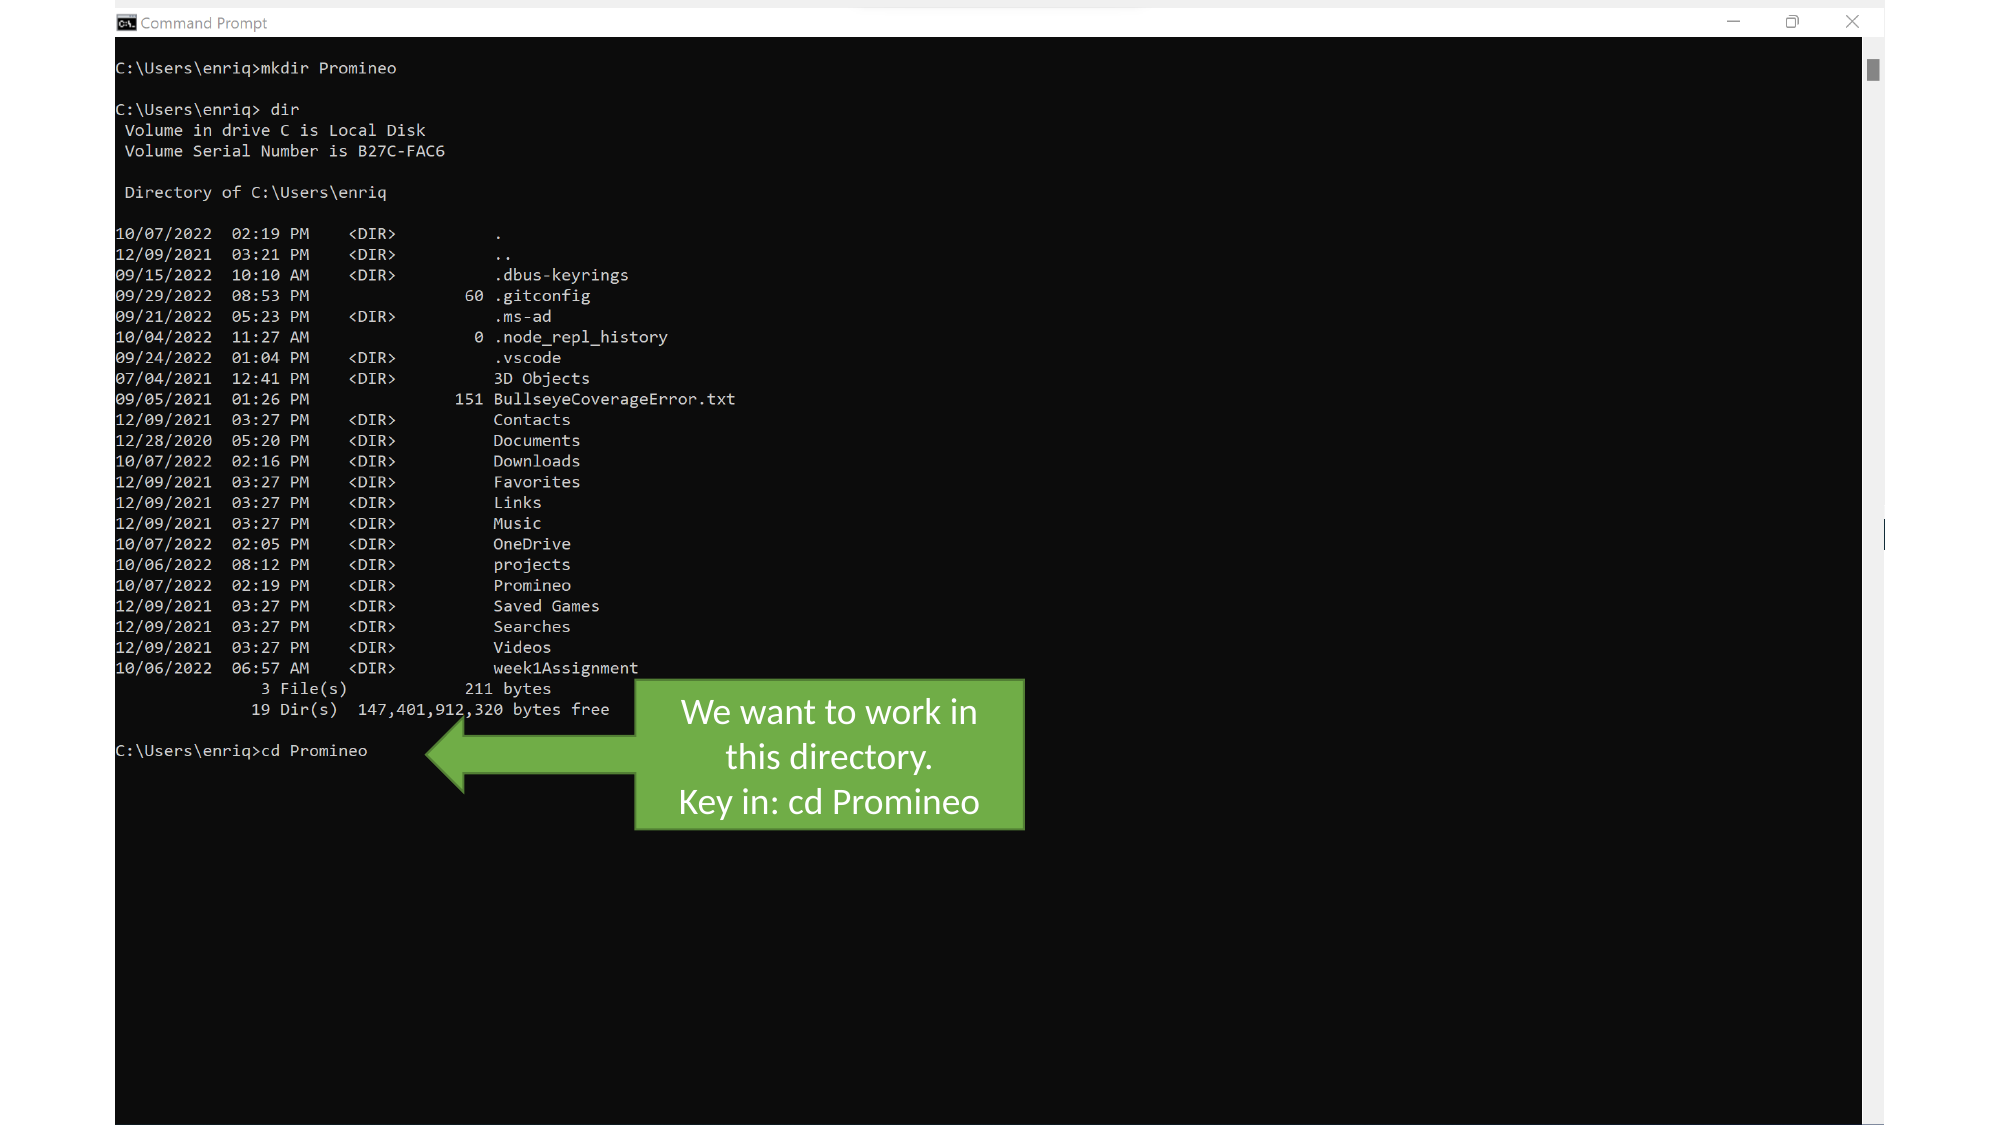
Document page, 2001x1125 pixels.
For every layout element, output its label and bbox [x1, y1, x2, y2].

picture [115, 0, 1885, 1125]
